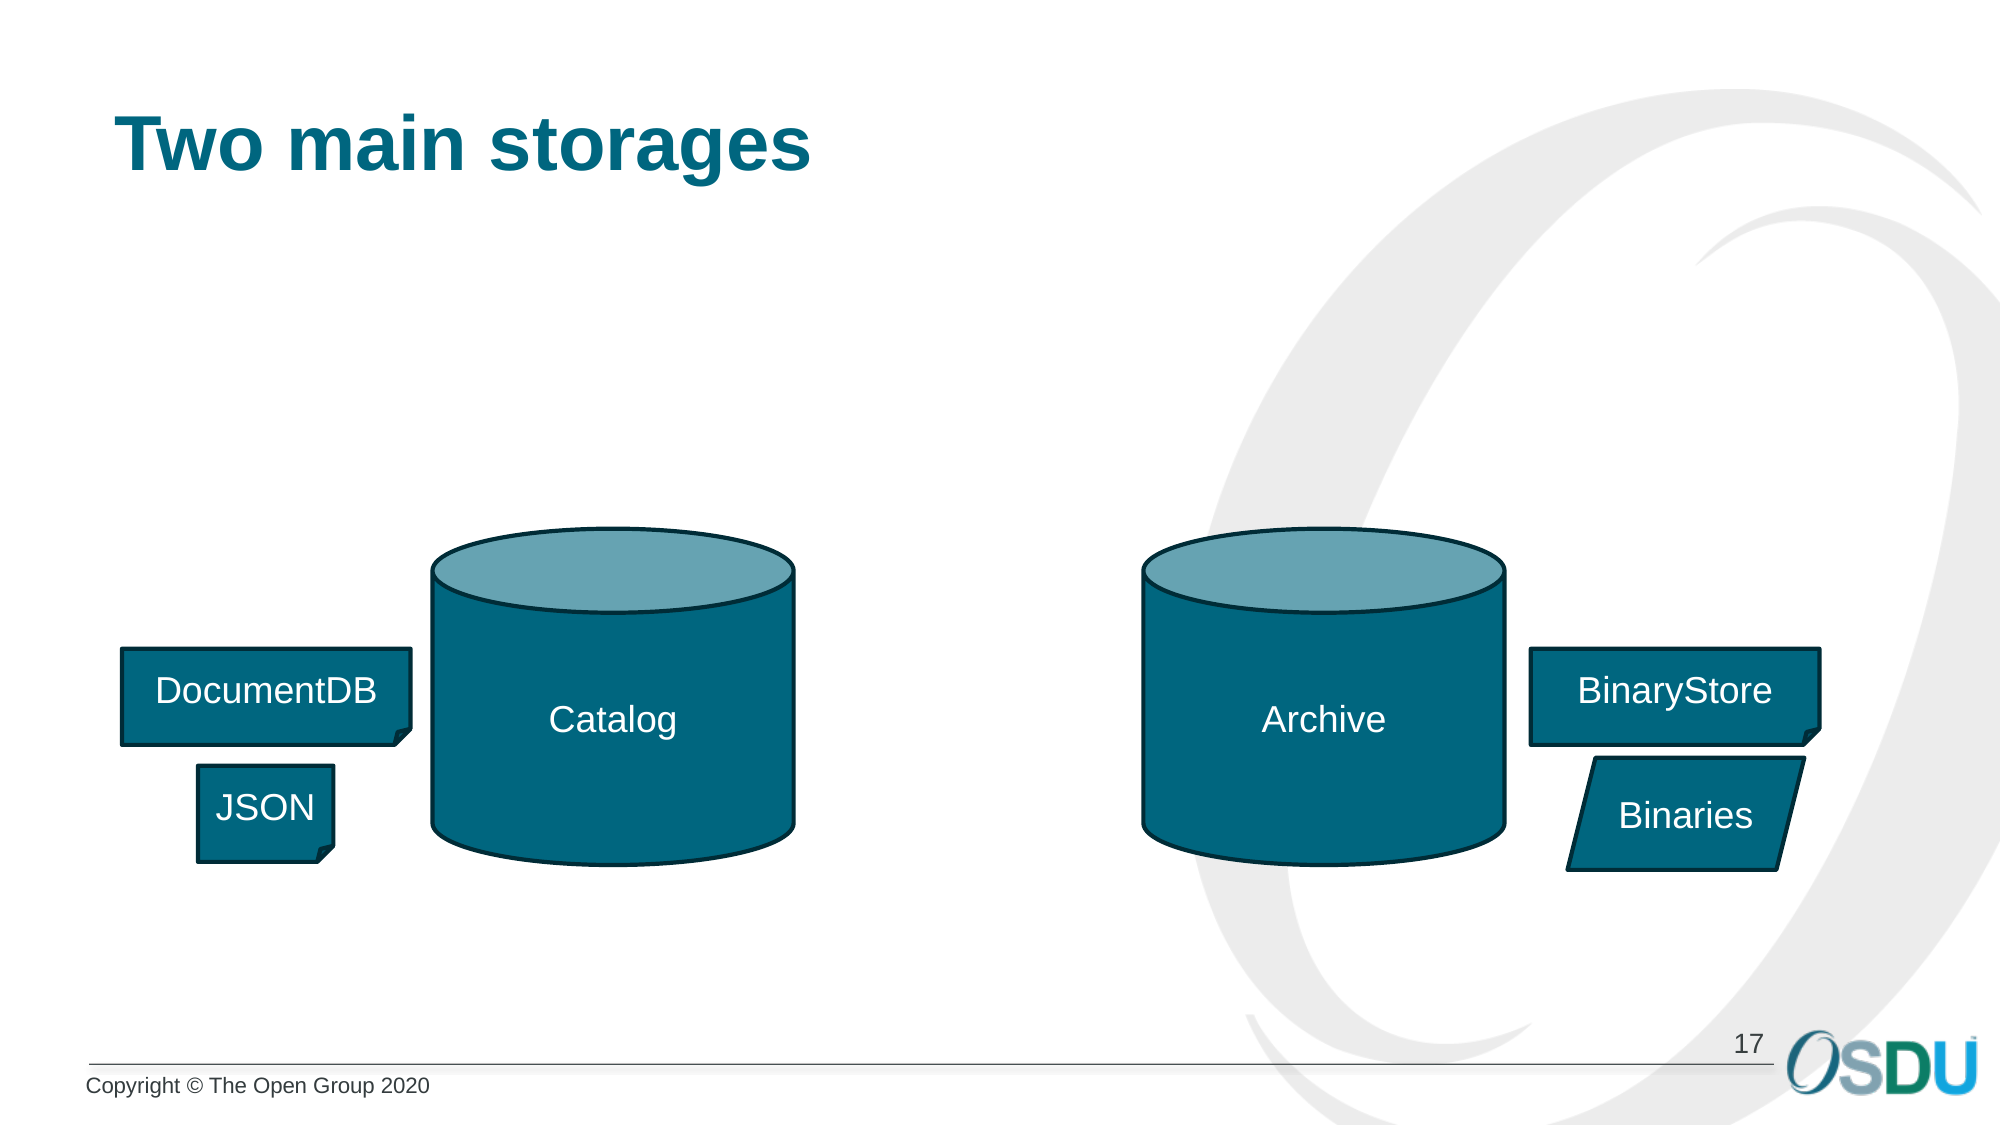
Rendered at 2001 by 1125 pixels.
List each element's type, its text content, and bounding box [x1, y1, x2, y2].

slide_number 17 [1515, 1017, 1983, 1078]
title Two main storages [99, 45, 1900, 233]
text_box Binaries [1565, 755, 1807, 872]
picture [1782, 1078, 1983, 1105]
text_box DocumentDB [119, 646, 413, 747]
text_box BinaryStore [1528, 646, 1822, 747]
text_box Archive [1141, 526, 1507, 868]
text_box JSON [195, 763, 336, 864]
text_box Catalog [430, 526, 796, 868]
